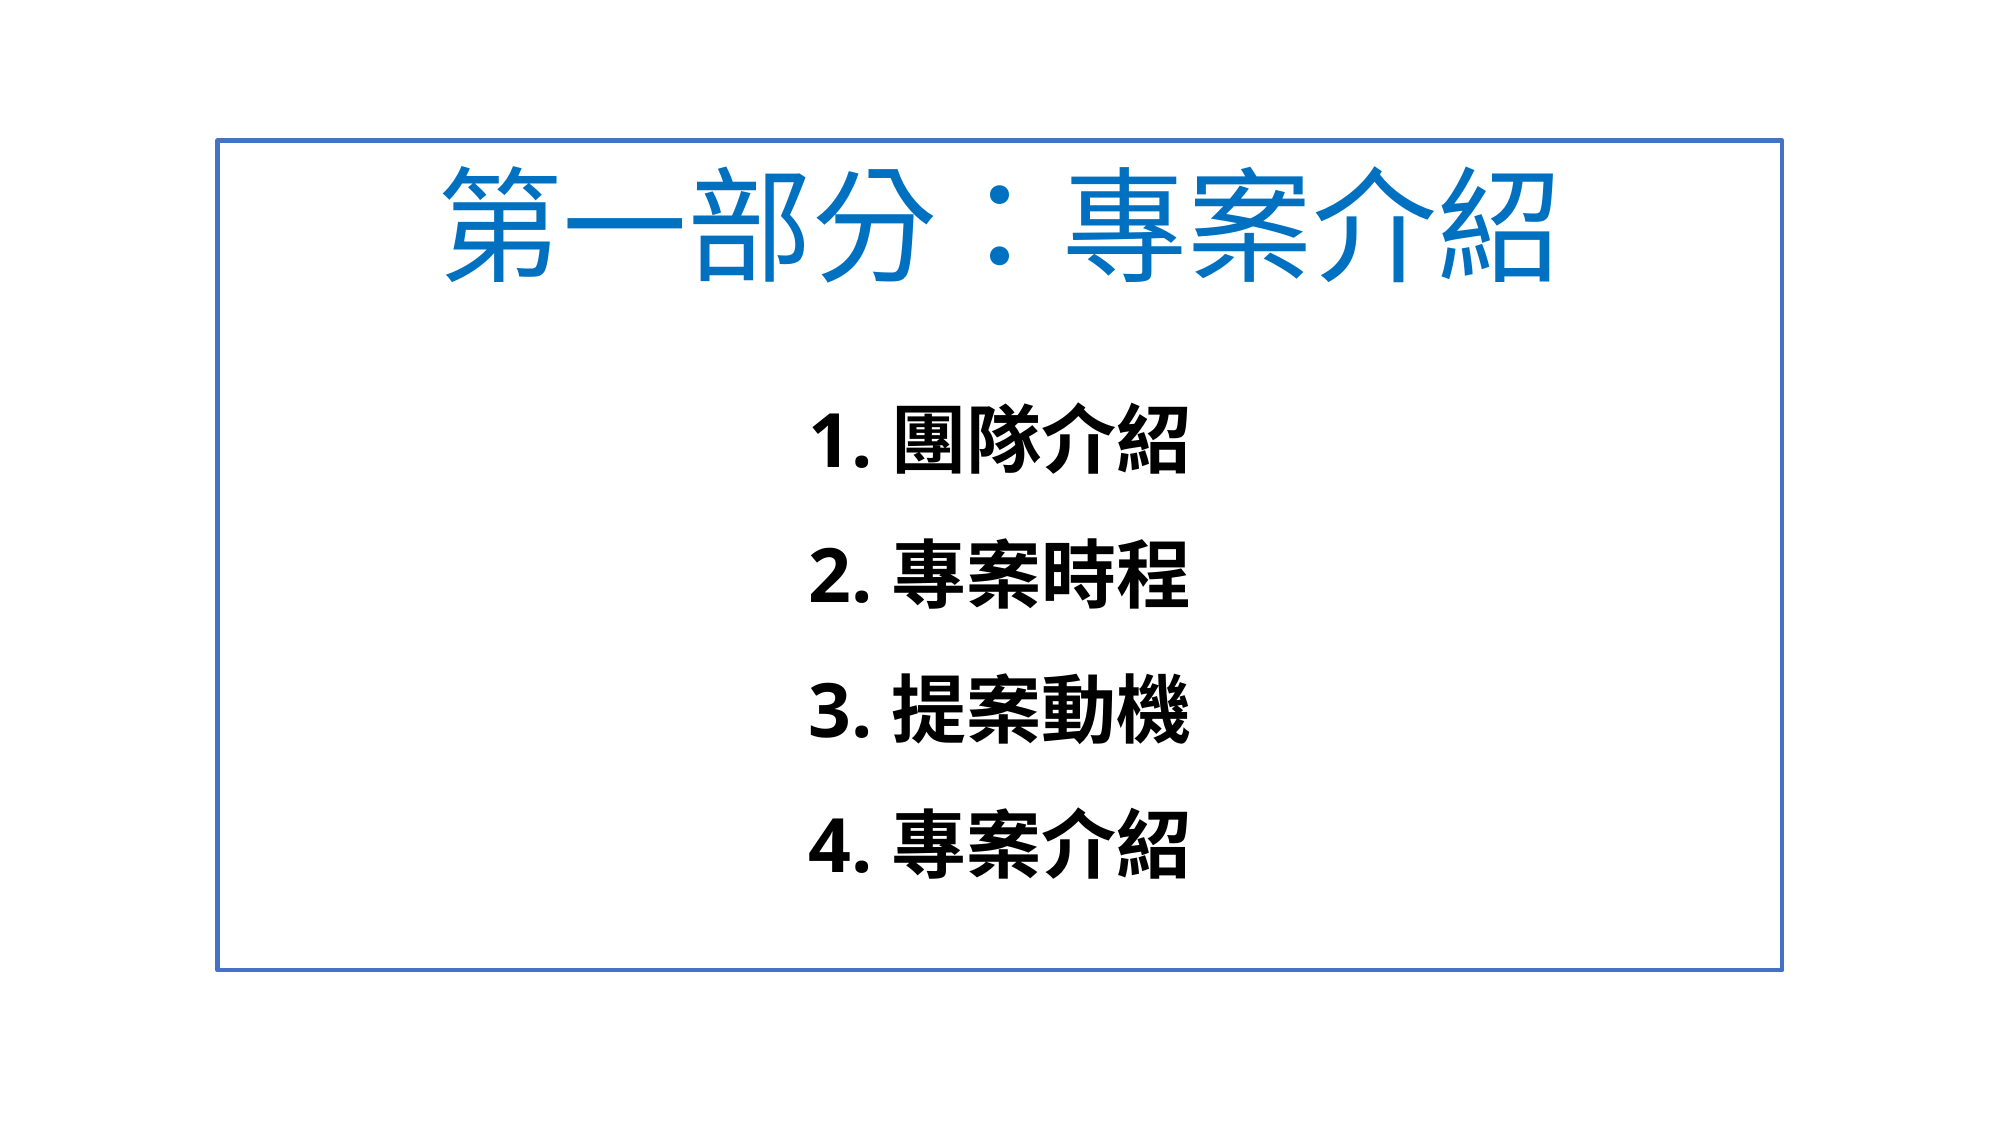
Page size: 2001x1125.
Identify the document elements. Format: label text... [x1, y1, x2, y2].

text_box 第一部分：專案介紹 1.團隊介紹 2.專案時程 3.提案動機 4.專案介紹 [215, 138, 1784, 972]
